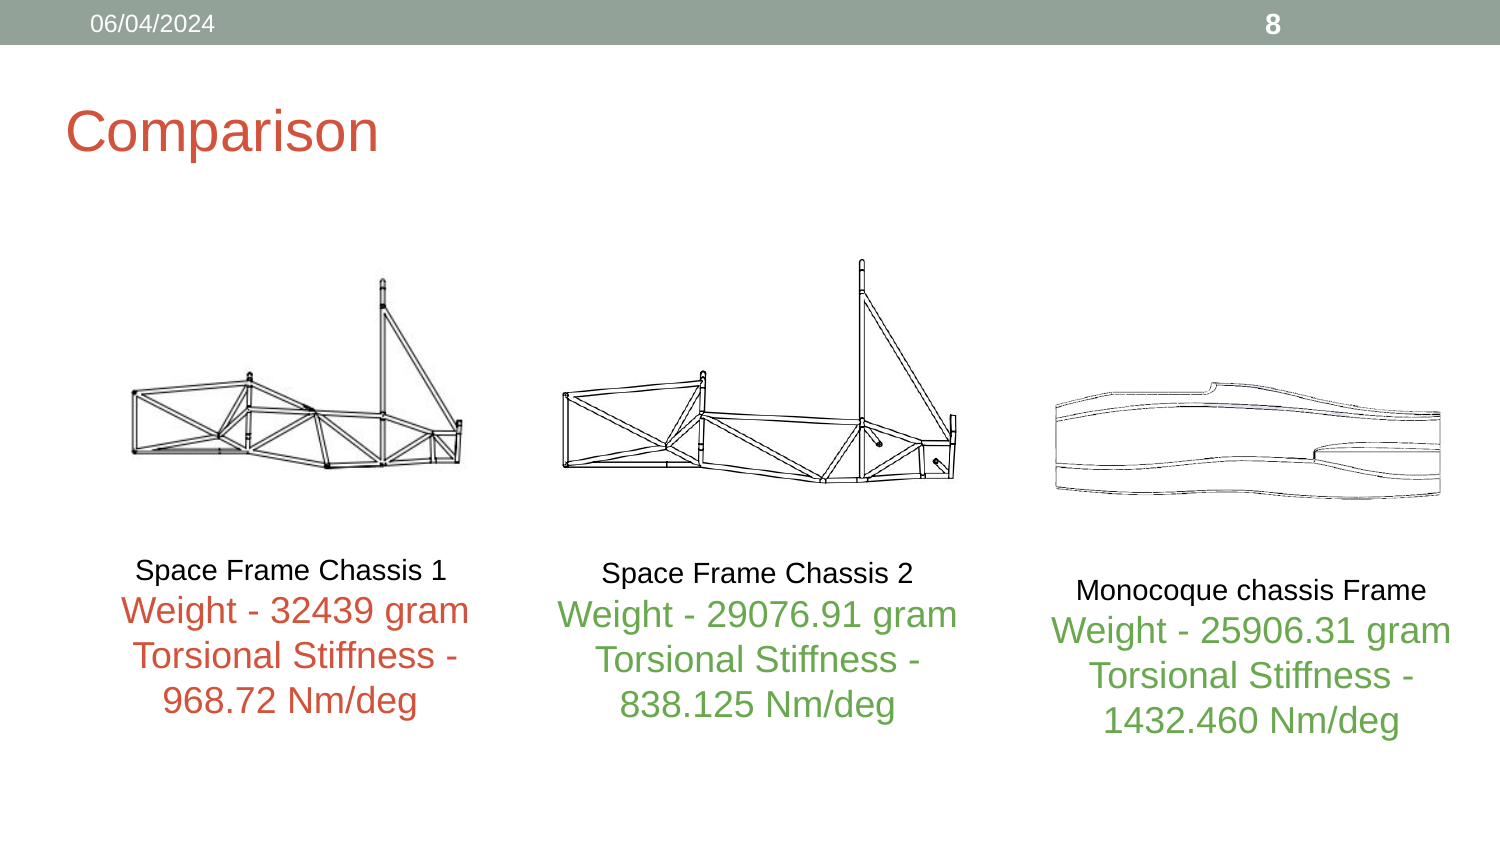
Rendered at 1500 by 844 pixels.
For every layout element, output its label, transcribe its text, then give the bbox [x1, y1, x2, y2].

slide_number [75, 2, 550, 43]
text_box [534, 235, 982, 743]
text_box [1028, 370, 1500, 759]
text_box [49, 237, 542, 774]
title Comparison [50, 67, 1400, 189]
slide_number ‹#› [1250, 2, 1425, 43]
